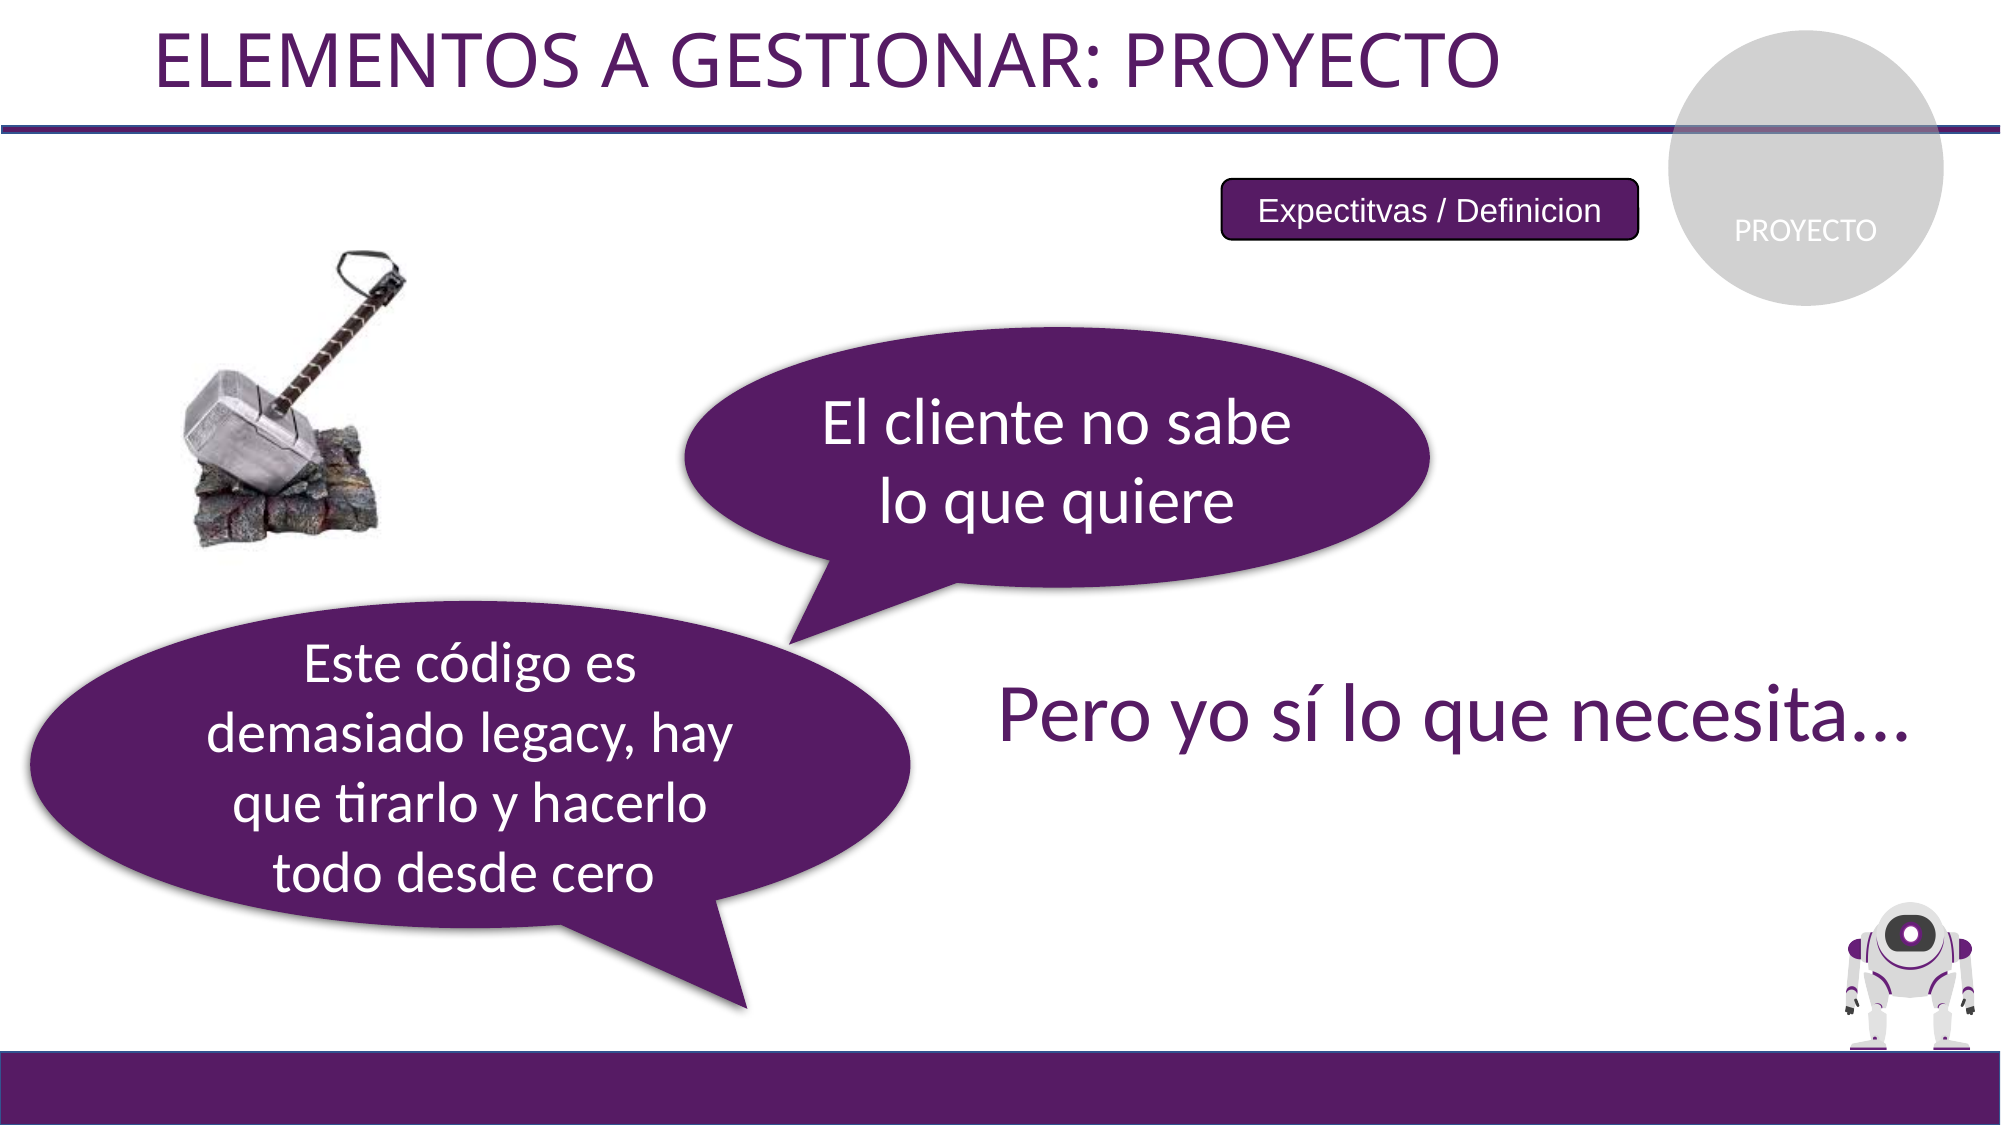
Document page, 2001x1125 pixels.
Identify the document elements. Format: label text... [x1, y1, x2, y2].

text_box Expectitvas / Definicion [1220, 177, 1640, 241]
title ELEMENTOS A GESTIONAR: PROYECTO [137, 13, 1863, 113]
text_box El cliente no sabe lo que quiere [684, 327, 1430, 612]
text_box Este código es demasiado legacy, hay que tirarlo y hacerlo todo desde cero [30, 600, 911, 1009]
text_box PROYECTO [1668, 30, 1944, 306]
text_box Pero yo sí lo que necesita... [754, 612, 2000, 804]
picture [1845, 902, 1975, 1050]
picture [118, 213, 471, 566]
